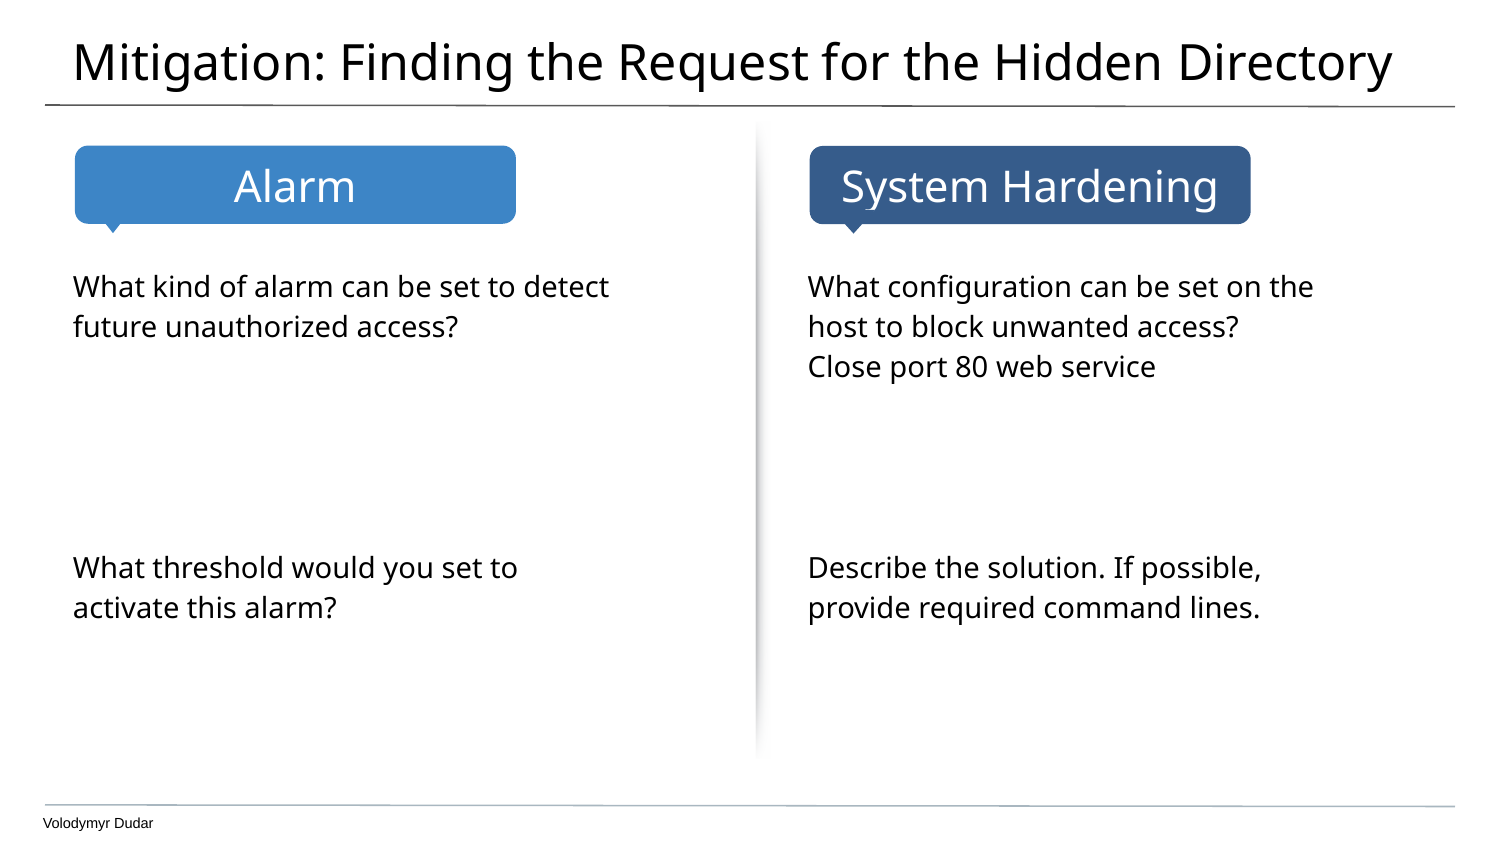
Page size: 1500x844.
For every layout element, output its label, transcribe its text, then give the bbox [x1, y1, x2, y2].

picture [703, 107, 839, 782]
subtitle What configuration can be set on the host to block unwanted access? Close port 80 web service Describe the solution. If possible, provide required command lines. [732, 263, 1438, 805]
subtitle What kind of alarm can be set to detect future unauthorized access? What threshold would you set to activate this alarm? [0, 262, 704, 805]
title Mitigation: Finding the Request for the Hidden Directory [0, 0, 1500, 88]
subtitle Volodymyr Dudar [0, 806, 1306, 844]
